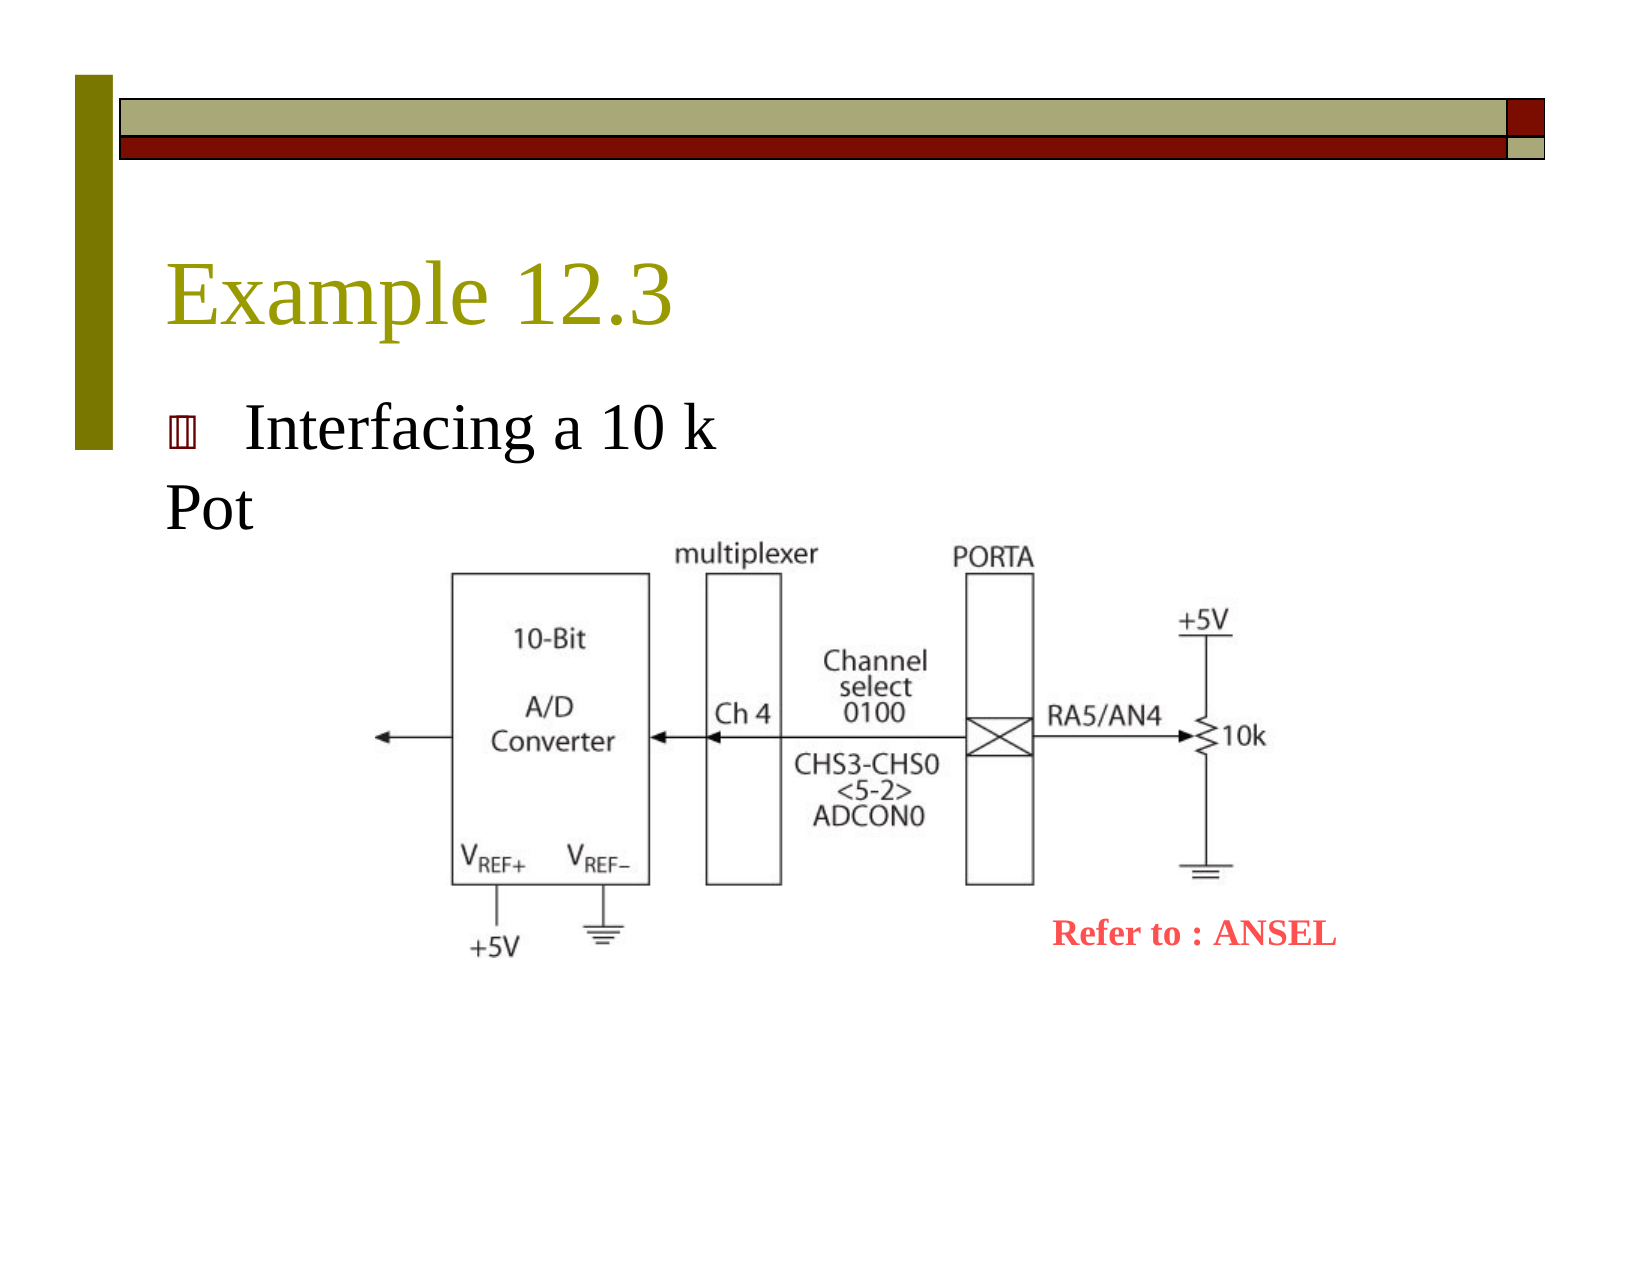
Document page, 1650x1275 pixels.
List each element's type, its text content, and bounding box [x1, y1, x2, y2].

title Example 12.3 [162, 230, 677, 380]
text_box  Interfacing a 10 k Pot [162, 380, 822, 543]
table_cell [121, 138, 1506, 158]
text_box Refer to : ANSEL [1050, 905, 1339, 953]
table_header [121, 100, 1506, 135]
text_box [374, 537, 1275, 958]
table_cell [1508, 138, 1544, 158]
table_header [1508, 100, 1544, 135]
